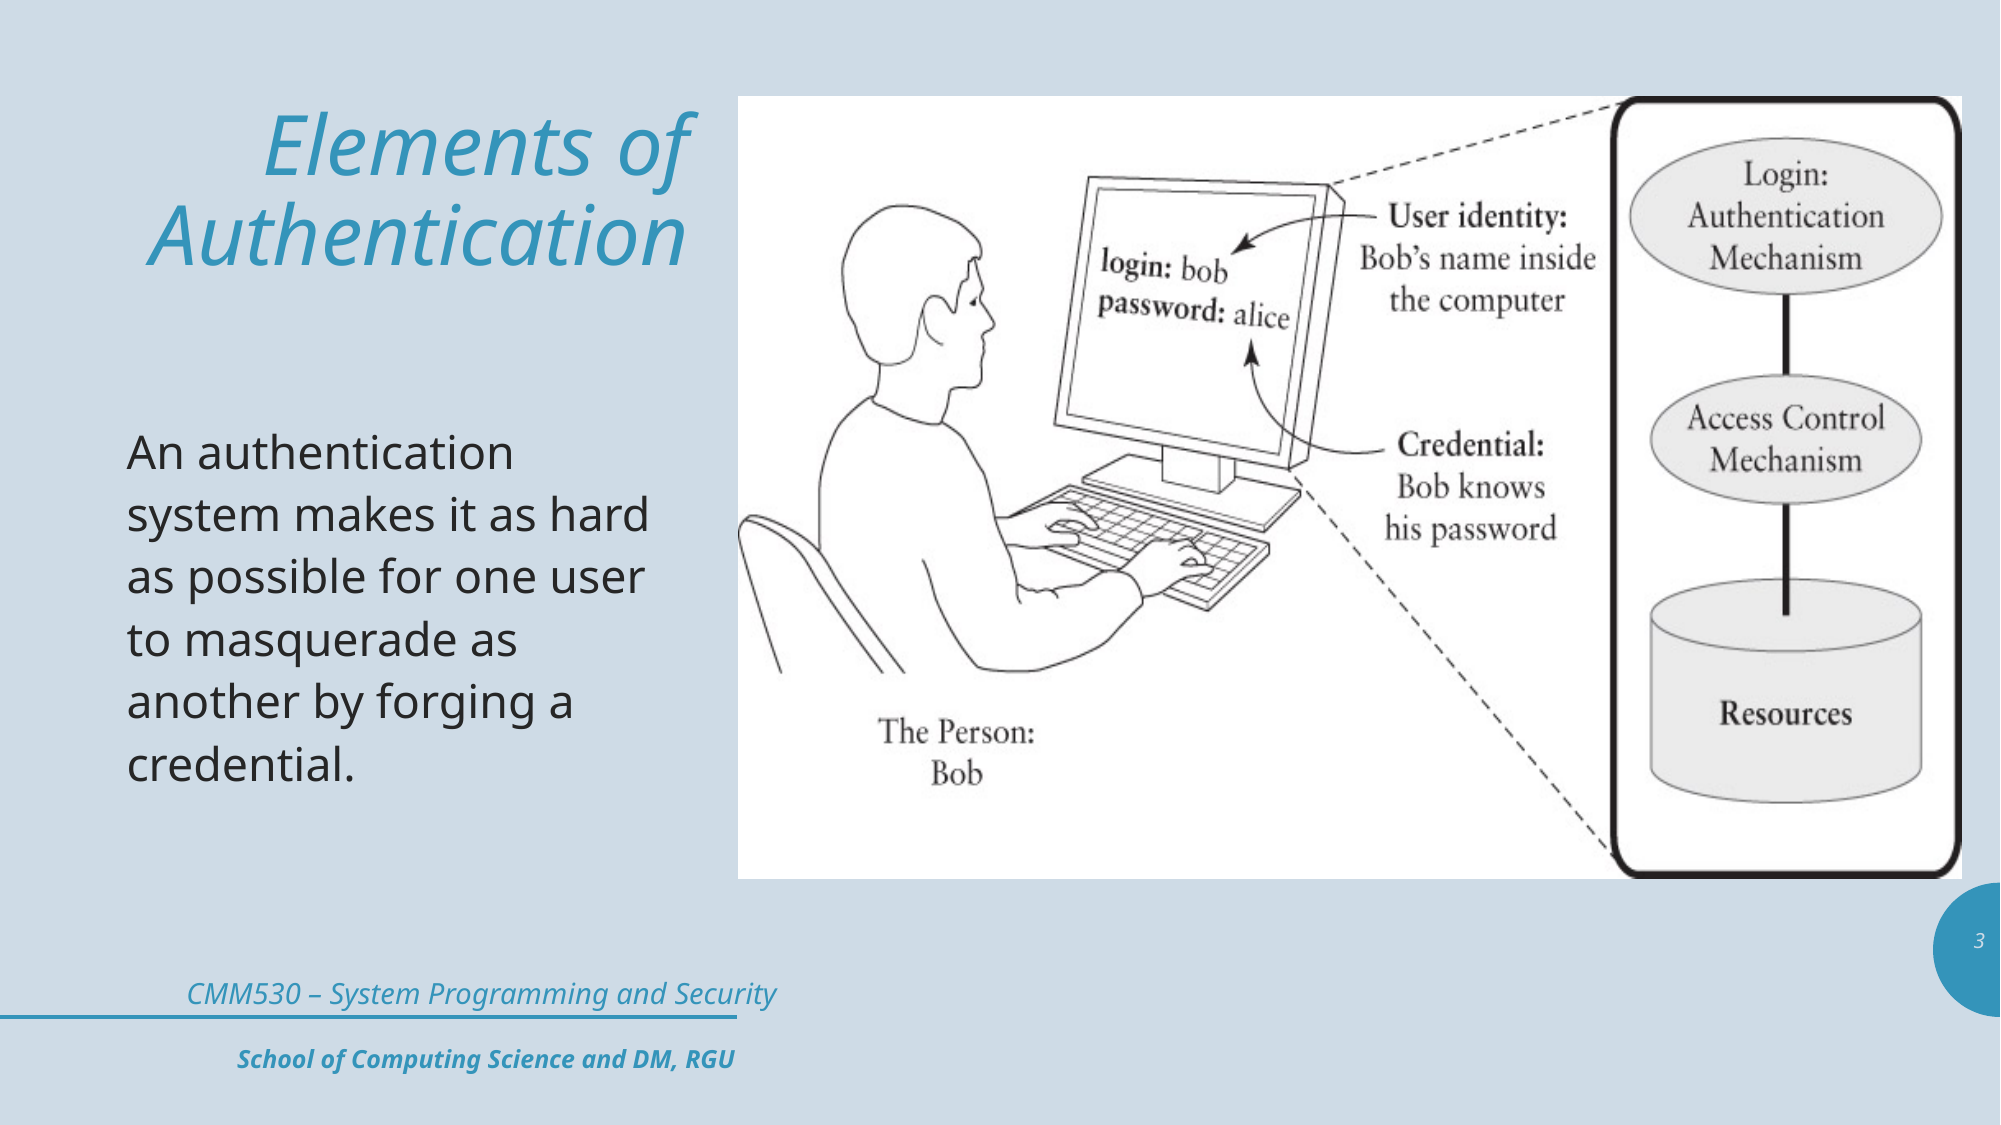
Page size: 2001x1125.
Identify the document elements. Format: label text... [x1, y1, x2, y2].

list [738, 96, 1962, 879]
slide_number 3 [1933, 904, 2000, 980]
title Elements of Authentication [75, 96, 705, 345]
text_box An authentication system makes it as hard as possible for one user to masquerade as another by forging a credential. [111, 408, 669, 804]
